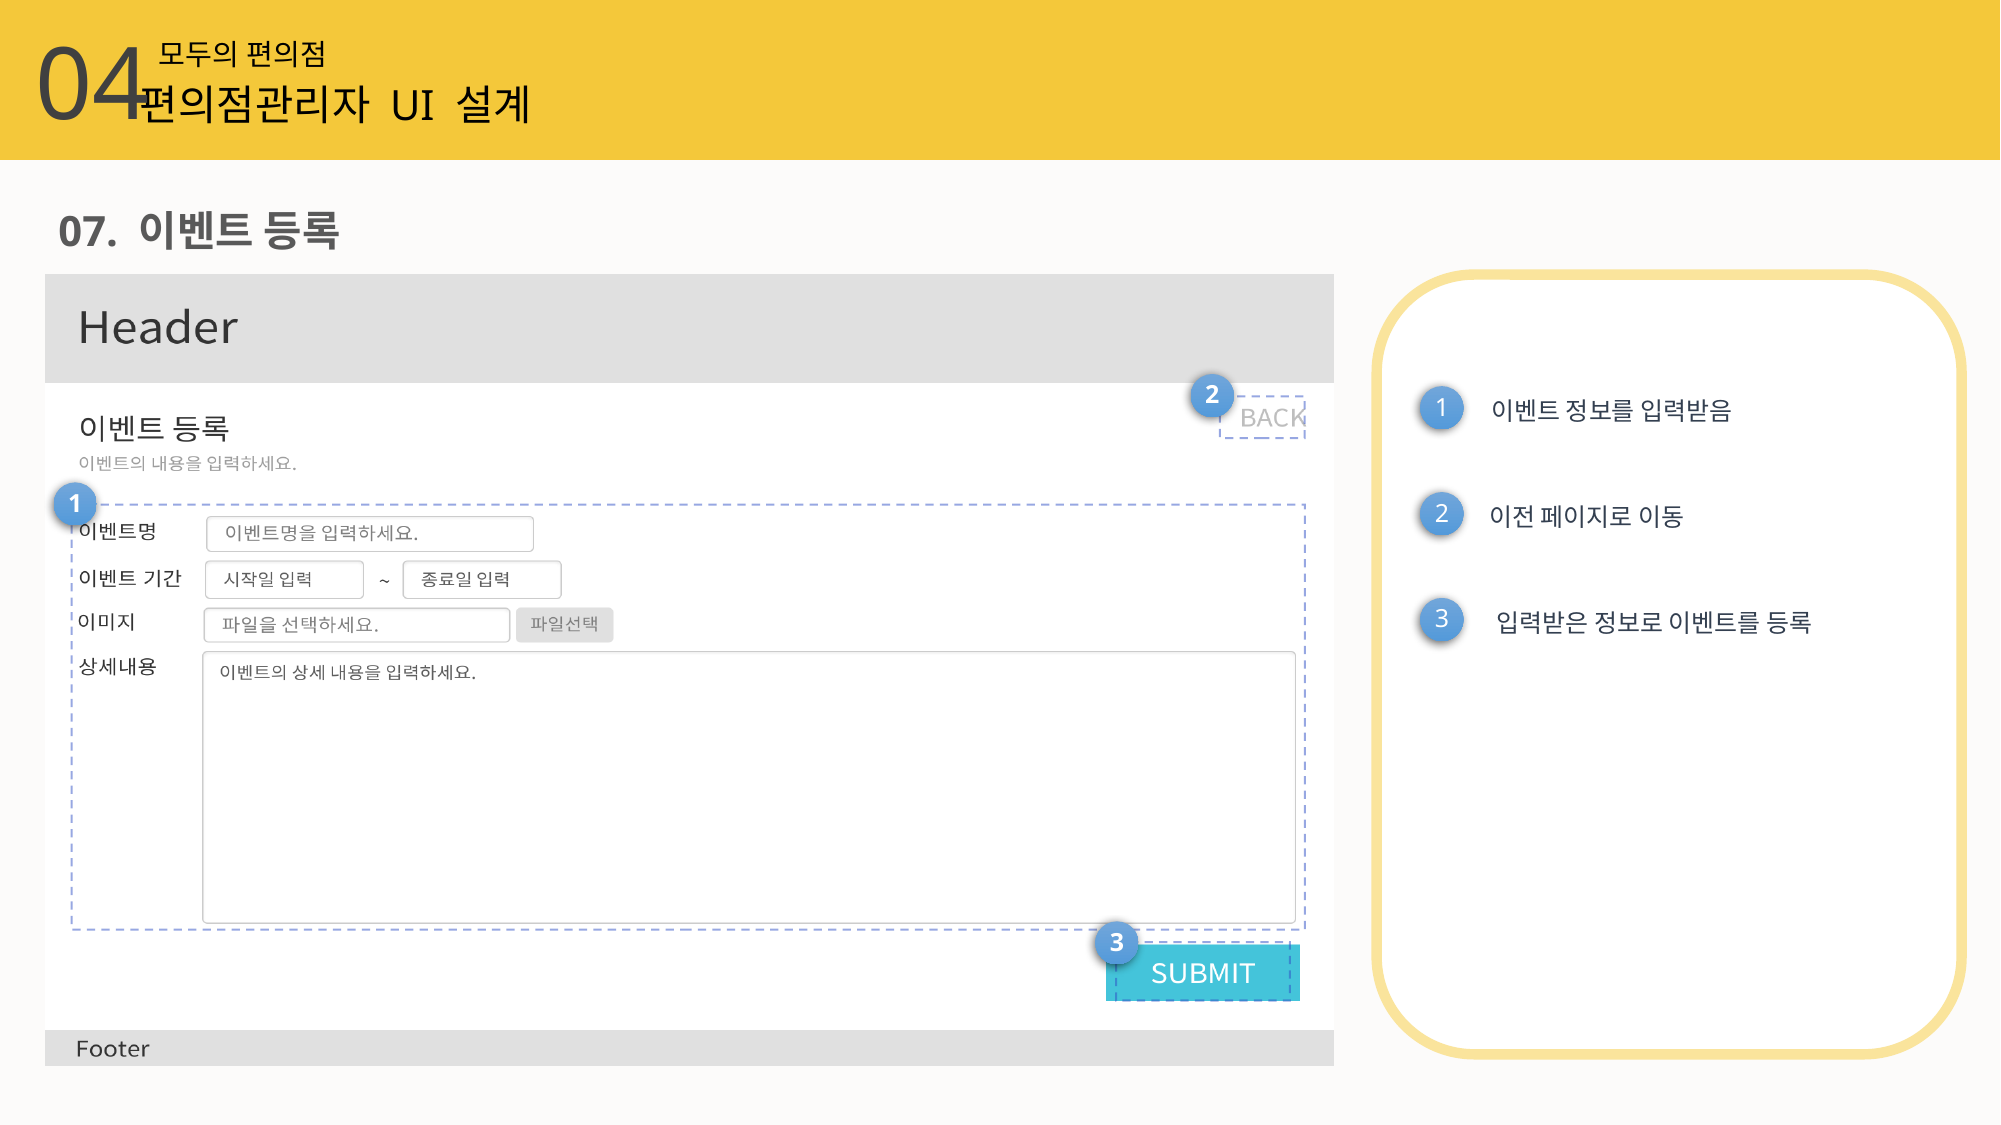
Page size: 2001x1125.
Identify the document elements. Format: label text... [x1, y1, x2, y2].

text_box [1375, 273, 1963, 1056]
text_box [1420, 593, 1848, 646]
text_box 편의점관리자 UI 설계 [205, 71, 548, 137]
text_box 07. 이벤트 등록 [43, 197, 828, 263]
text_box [1420, 487, 1713, 540]
picture [45, 274, 1334, 1066]
text_box [0, 0, 2000, 161]
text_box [1420, 381, 1763, 434]
text_box 모두의 편의점 [205, 28, 343, 71]
text_box 04 [20, 11, 205, 147]
